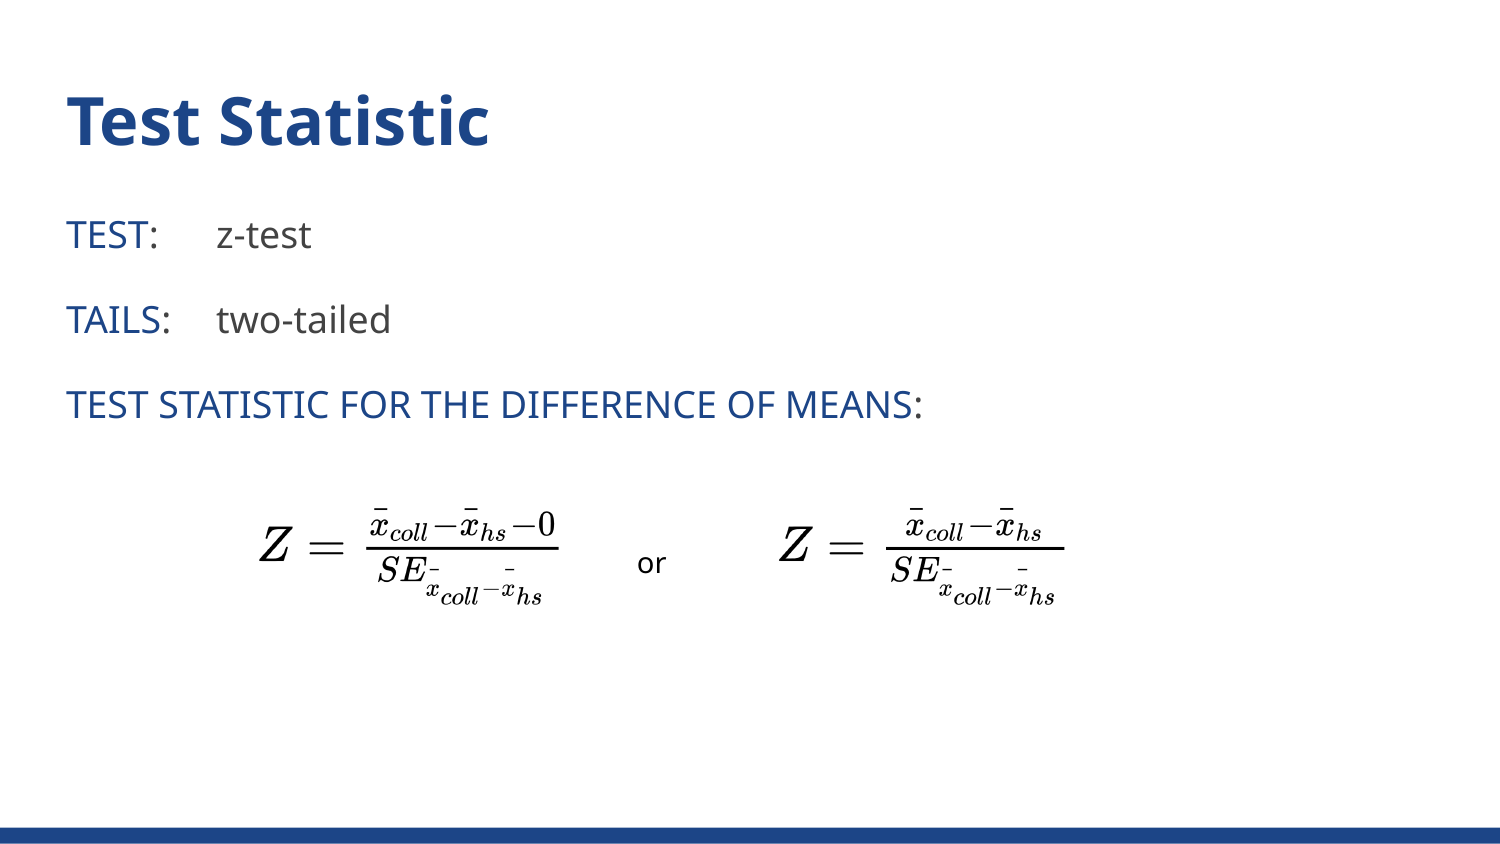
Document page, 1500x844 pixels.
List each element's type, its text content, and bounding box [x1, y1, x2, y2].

list TEST: z-test TAILS: two-tailed TEST STATISTIC FOR THE DIFFERENCE OF MEANS: [51, 189, 1449, 750]
title Test Statistic [51, 64, 1449, 167]
picture [256, 504, 565, 610]
picture [775, 504, 1070, 610]
text_box or [621, 529, 687, 595]
